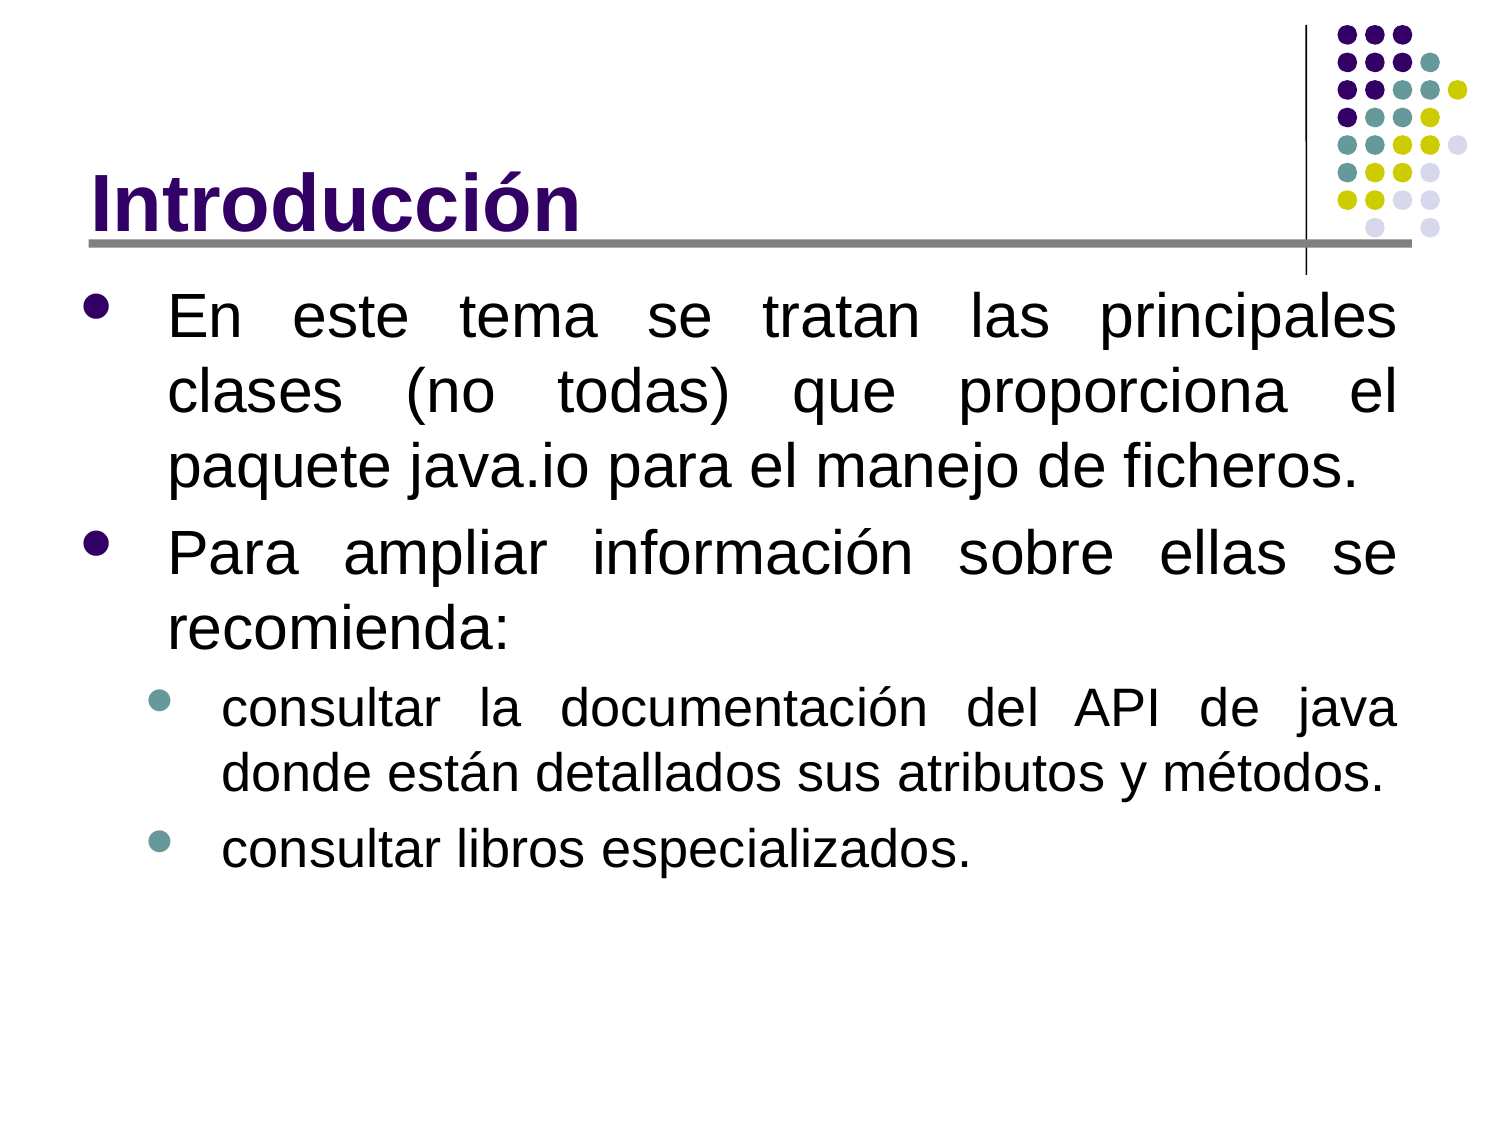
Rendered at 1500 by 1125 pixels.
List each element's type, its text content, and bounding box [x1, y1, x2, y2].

title Introducción [75, 20, 1313, 256]
list En este tema se tratan las principales clases (no todas) que proporciona el paquete java.io para el manejo de ficheros. Para ampliar información sobre ellas se recomienda: consultar la documentación del API de java donde están detallados sus atributos y métodos. consultar libros especializados. [64, 267, 1415, 1083]
